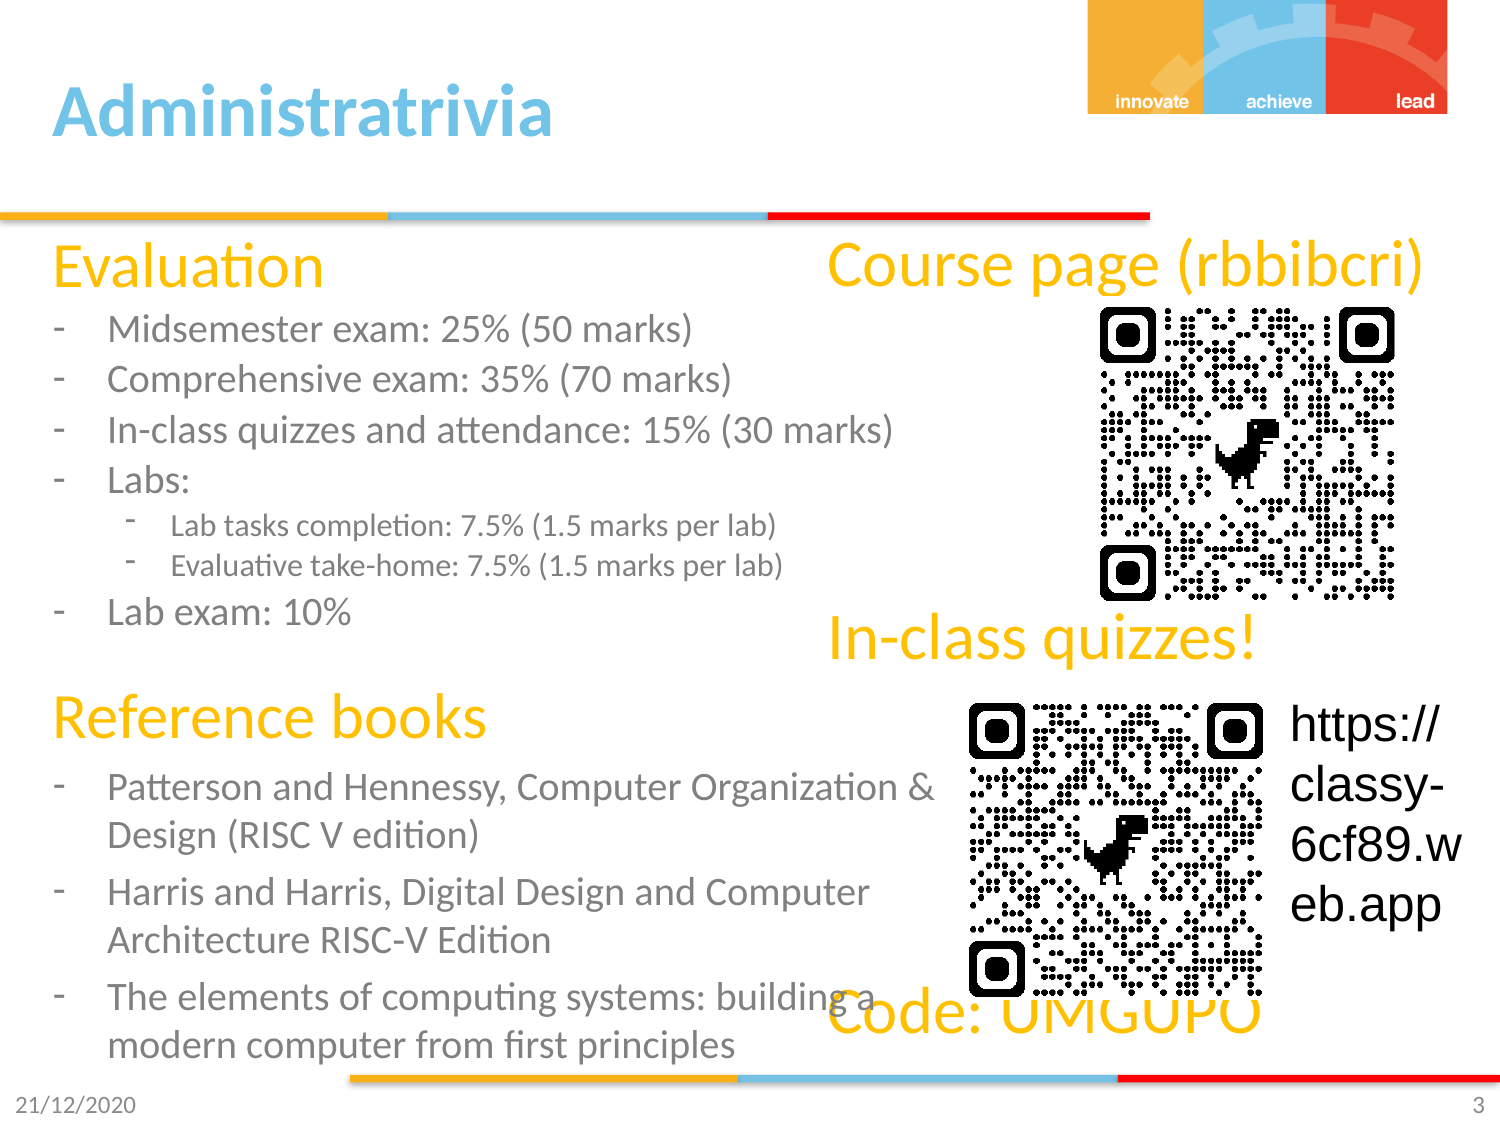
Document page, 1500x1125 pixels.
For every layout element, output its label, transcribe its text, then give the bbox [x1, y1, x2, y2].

picture [1087, 0, 1448, 114]
slide_number 3 [1425, 1082, 1500, 1125]
text_box Course page (rbbibcri) In-class quizzes! Code: UMGUPO [963, 940, 1475, 1076]
picture [1068, 296, 1426, 612]
list Evaluation Midsemester exam: 25% (50 marks) Comprehensive exam: 35% (70 marks) In-class quizzes and attendance: 15% (30 marks) Labs: Lab tasks completion: 7.5% (1.5 marks per lab) Evaluative take-home: 7.5% (1.5 marks per lab) Lab exam: 10% Reference books Patterson and Hennessy, Computer Organization & Design (RISC V edition) Harris and Harris, Digital Design and Computer Architecture RISC‑V Edition The elements of computing systems: building a modern computer from first principles [37, 214, 963, 1076]
picture [937, 698, 1294, 1000]
text_box https://classy-6cf89.web.app [1275, 684, 1496, 940]
title Administratrivia [37, 8, 1075, 205]
text_box Course page (rbbibcri) In-class quizzes! Code: UMGUPO [812, 212, 1475, 697]
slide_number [0, 1082, 300, 1125]
